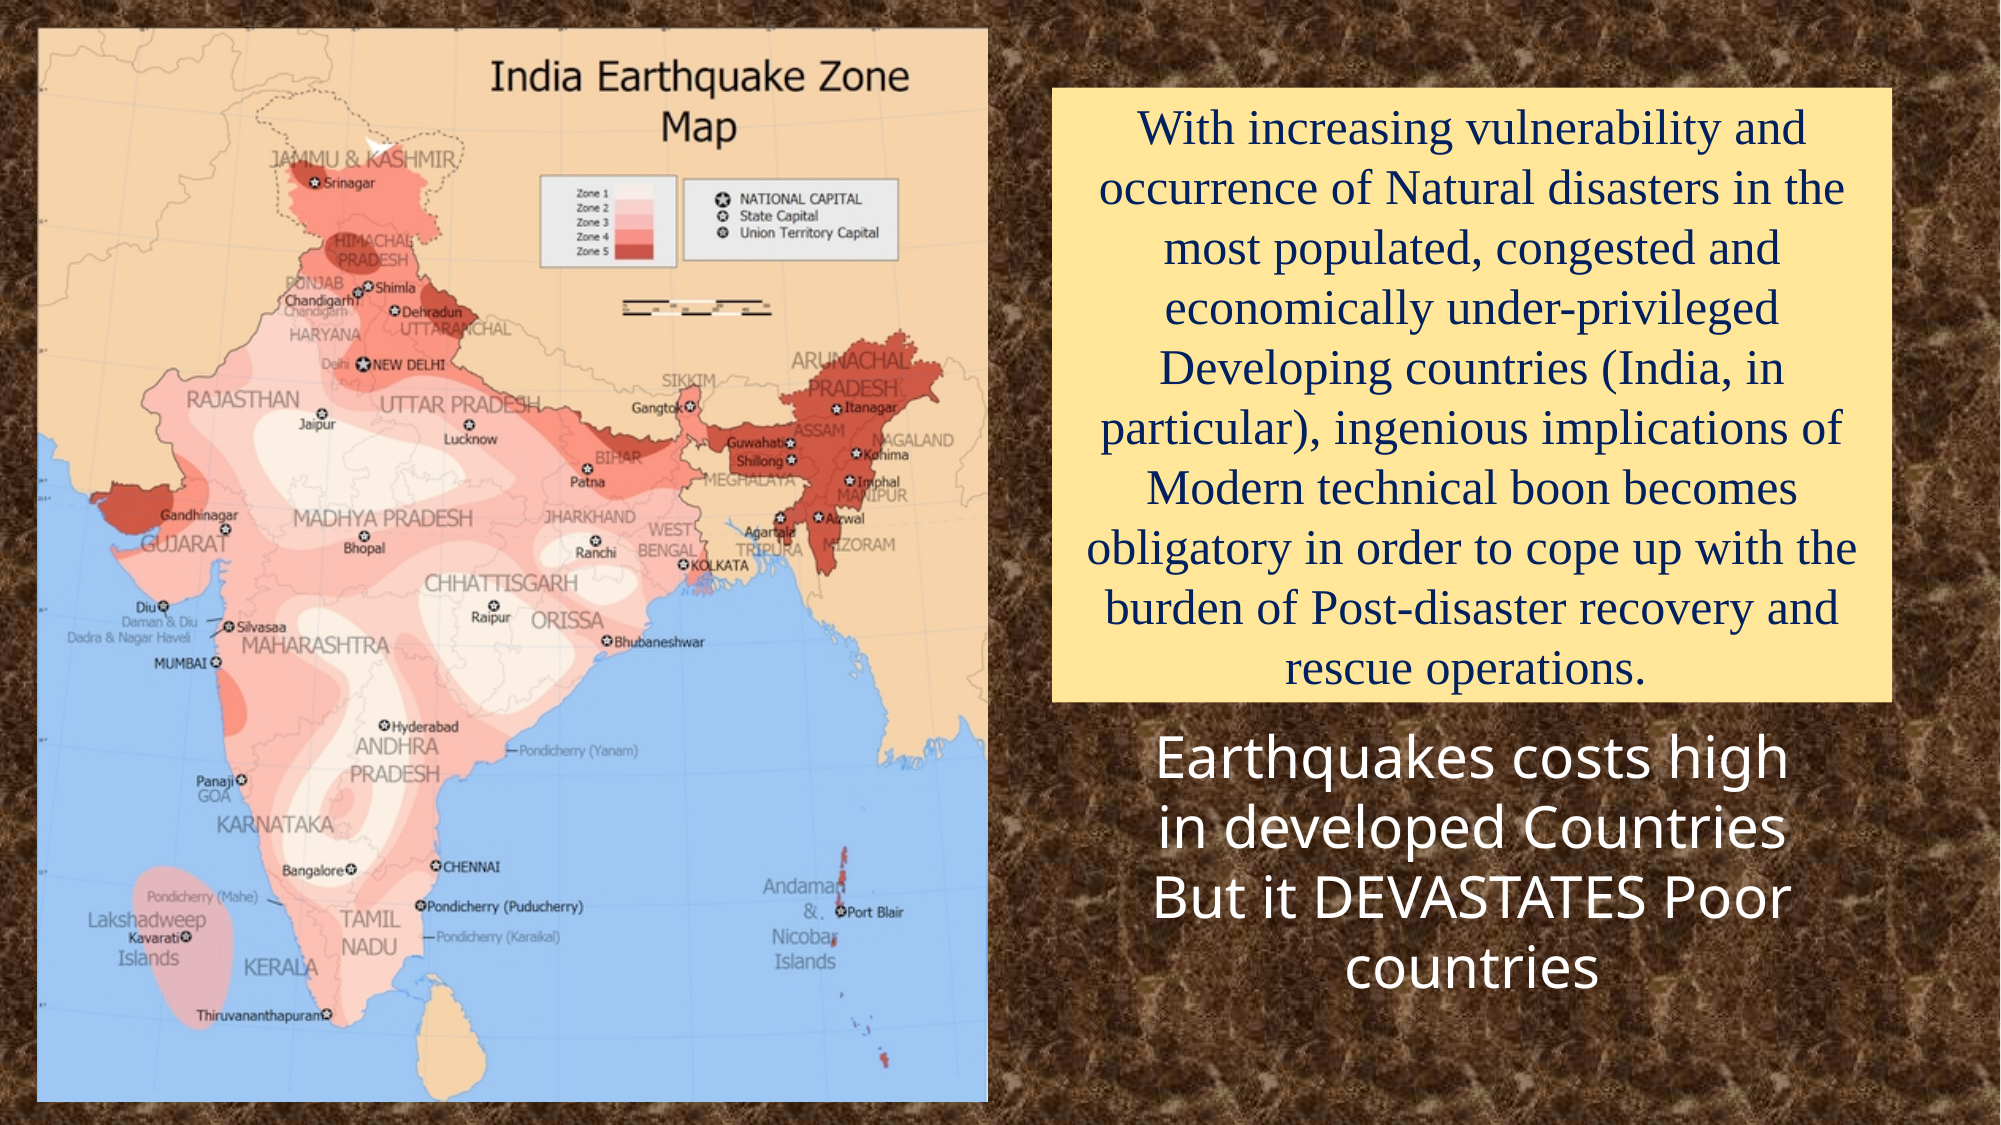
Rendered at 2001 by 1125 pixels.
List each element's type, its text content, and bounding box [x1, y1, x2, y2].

text_box With increasing vulnerability and occurrence of Natural disasters in the most populated, congested and economically under-privileged Developing countries (India, in particular), ingenious implications of Modern technical boon becomes obligatory in order to cope up with the burden of Post-disaster recovery and rescue operations. [1052, 87, 1893, 703]
picture [0, 0, 2001, 1125]
text_box Earthquakes costs high in developed Countries But it DEVASTATES Poor countries [1134, 713, 1811, 1008]
